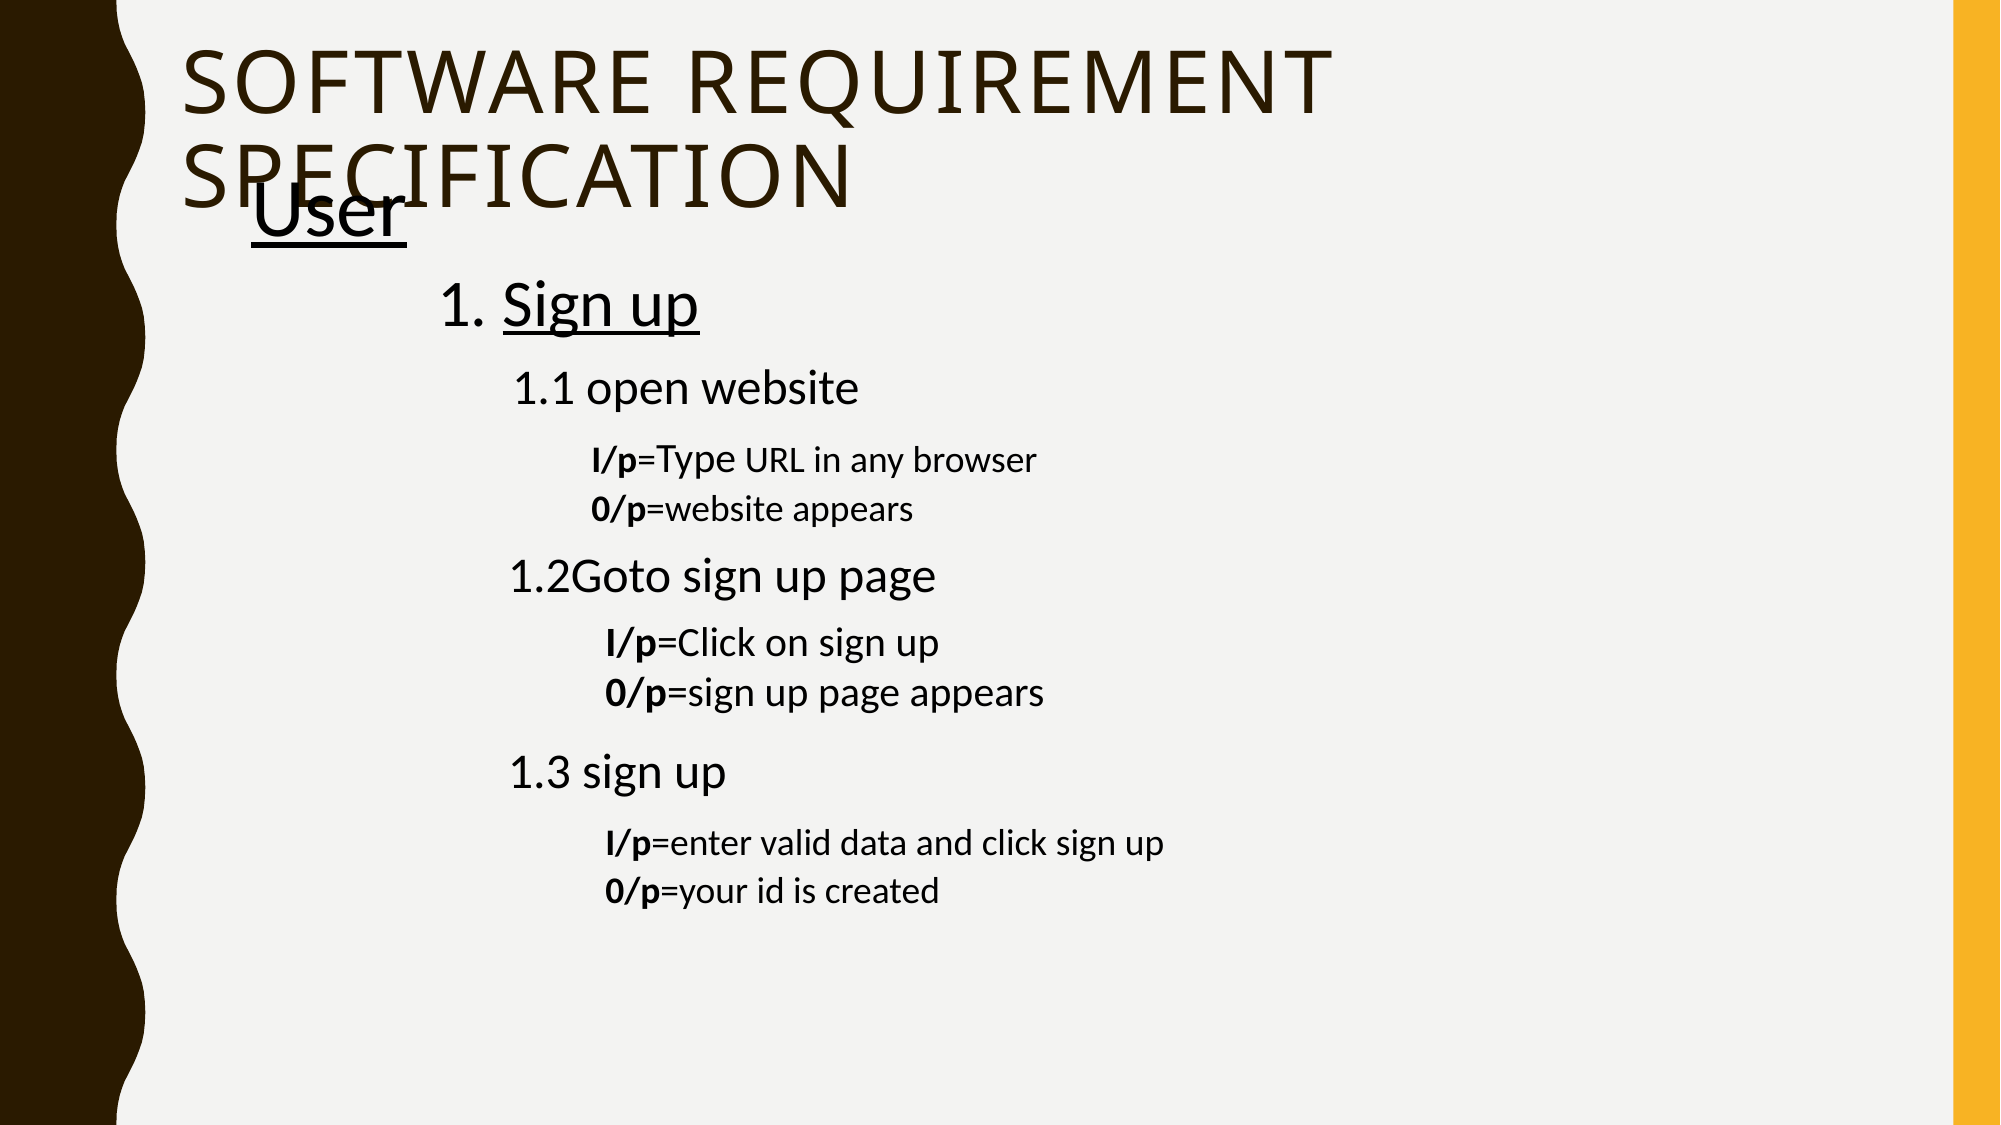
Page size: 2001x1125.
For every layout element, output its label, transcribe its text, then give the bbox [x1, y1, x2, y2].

text_box 1. Sign up [422, 247, 1044, 342]
text_box 1.1 open website [422, 342, 1423, 422]
text_box User [236, 139, 473, 261]
text_box 1.2Goto sign up page [493, 535, 1494, 611]
text_box 1.3 sign up [493, 731, 1494, 807]
text_box I/p=Type URL in any browser 0/p=website appears [493, 419, 1494, 535]
text_box I/p=enter valid data and click sign up 0/p=your id is created [590, 807, 1591, 919]
text_box I/p=Click on sign up 0/p=sign up page appears [590, 603, 1591, 723]
title Software Requirement Specification [166, 30, 1957, 234]
